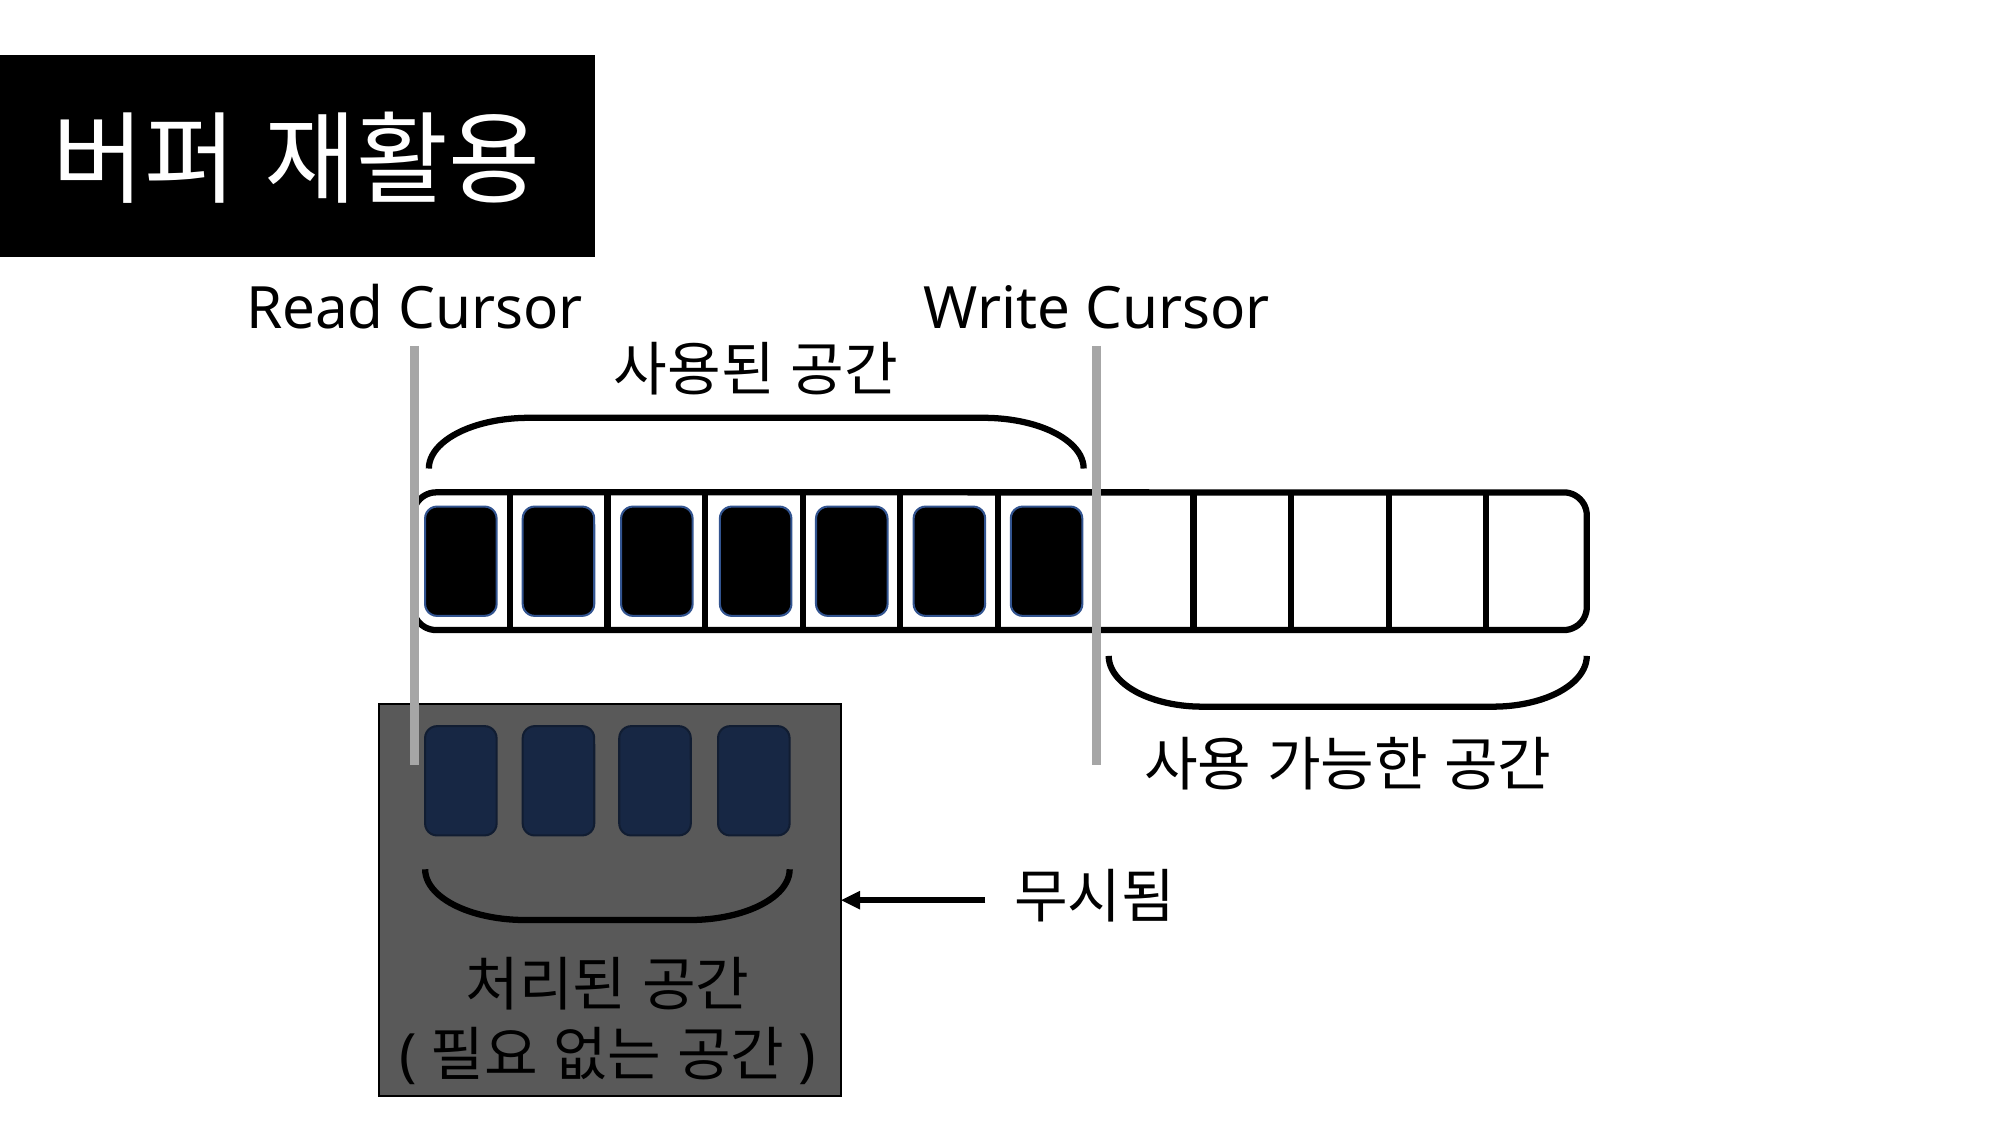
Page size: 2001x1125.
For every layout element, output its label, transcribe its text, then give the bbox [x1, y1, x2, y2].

text_box 사용 가능한 공간 [1129, 720, 1566, 805]
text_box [414, 726, 801, 1097]
text_box Read Cursor [231, 263, 598, 348]
text_box [378, 703, 414, 1097]
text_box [415, 492, 1096, 631]
text_box 버퍼 재활용 [0, 55, 595, 257]
text_box Write Cursor [909, 263, 1285, 348]
text_box [419, 703, 842, 1097]
text_box [1108, 655, 1588, 708]
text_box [1097, 492, 1587, 631]
text_box [428, 417, 1085, 469]
text_box 사용된 공간 [599, 324, 913, 410]
text_box 무시됨 [999, 851, 1190, 937]
